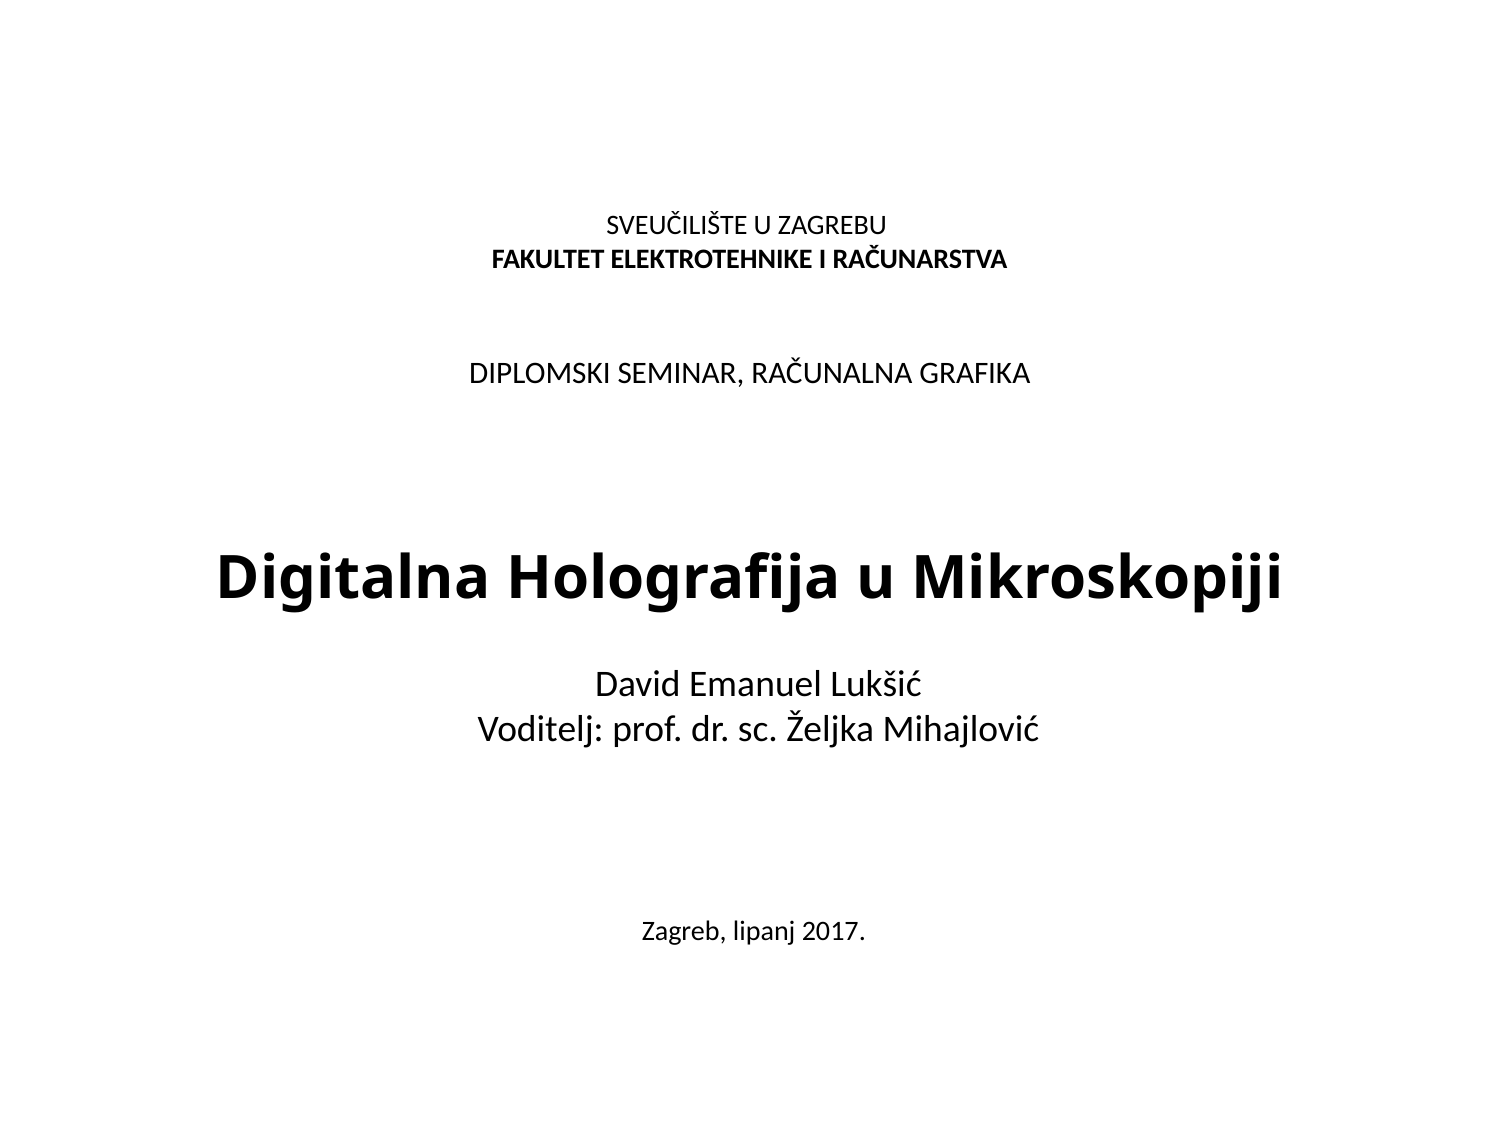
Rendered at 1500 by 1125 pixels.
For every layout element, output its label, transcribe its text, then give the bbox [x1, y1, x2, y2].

text_box Zagreb, lipanj 2017. [627, 904, 882, 954]
text_box David Emanuel Lukšić Voditelj: prof. dr. sc. Željka Mihajlović [392, 651, 1125, 757]
subtitle DIPLOMSKI SEMINAR, RAČUNALNA GRAFIKA [187, 348, 1313, 399]
text_box SVEUČILIŠTE U ZAGREBU FAKULTET ELEKTROTEHNIKE I RAČUNARSTVA [374, 199, 1125, 282]
title Digitalna Holografija u Mikroskopiji [187, 483, 1313, 620]
